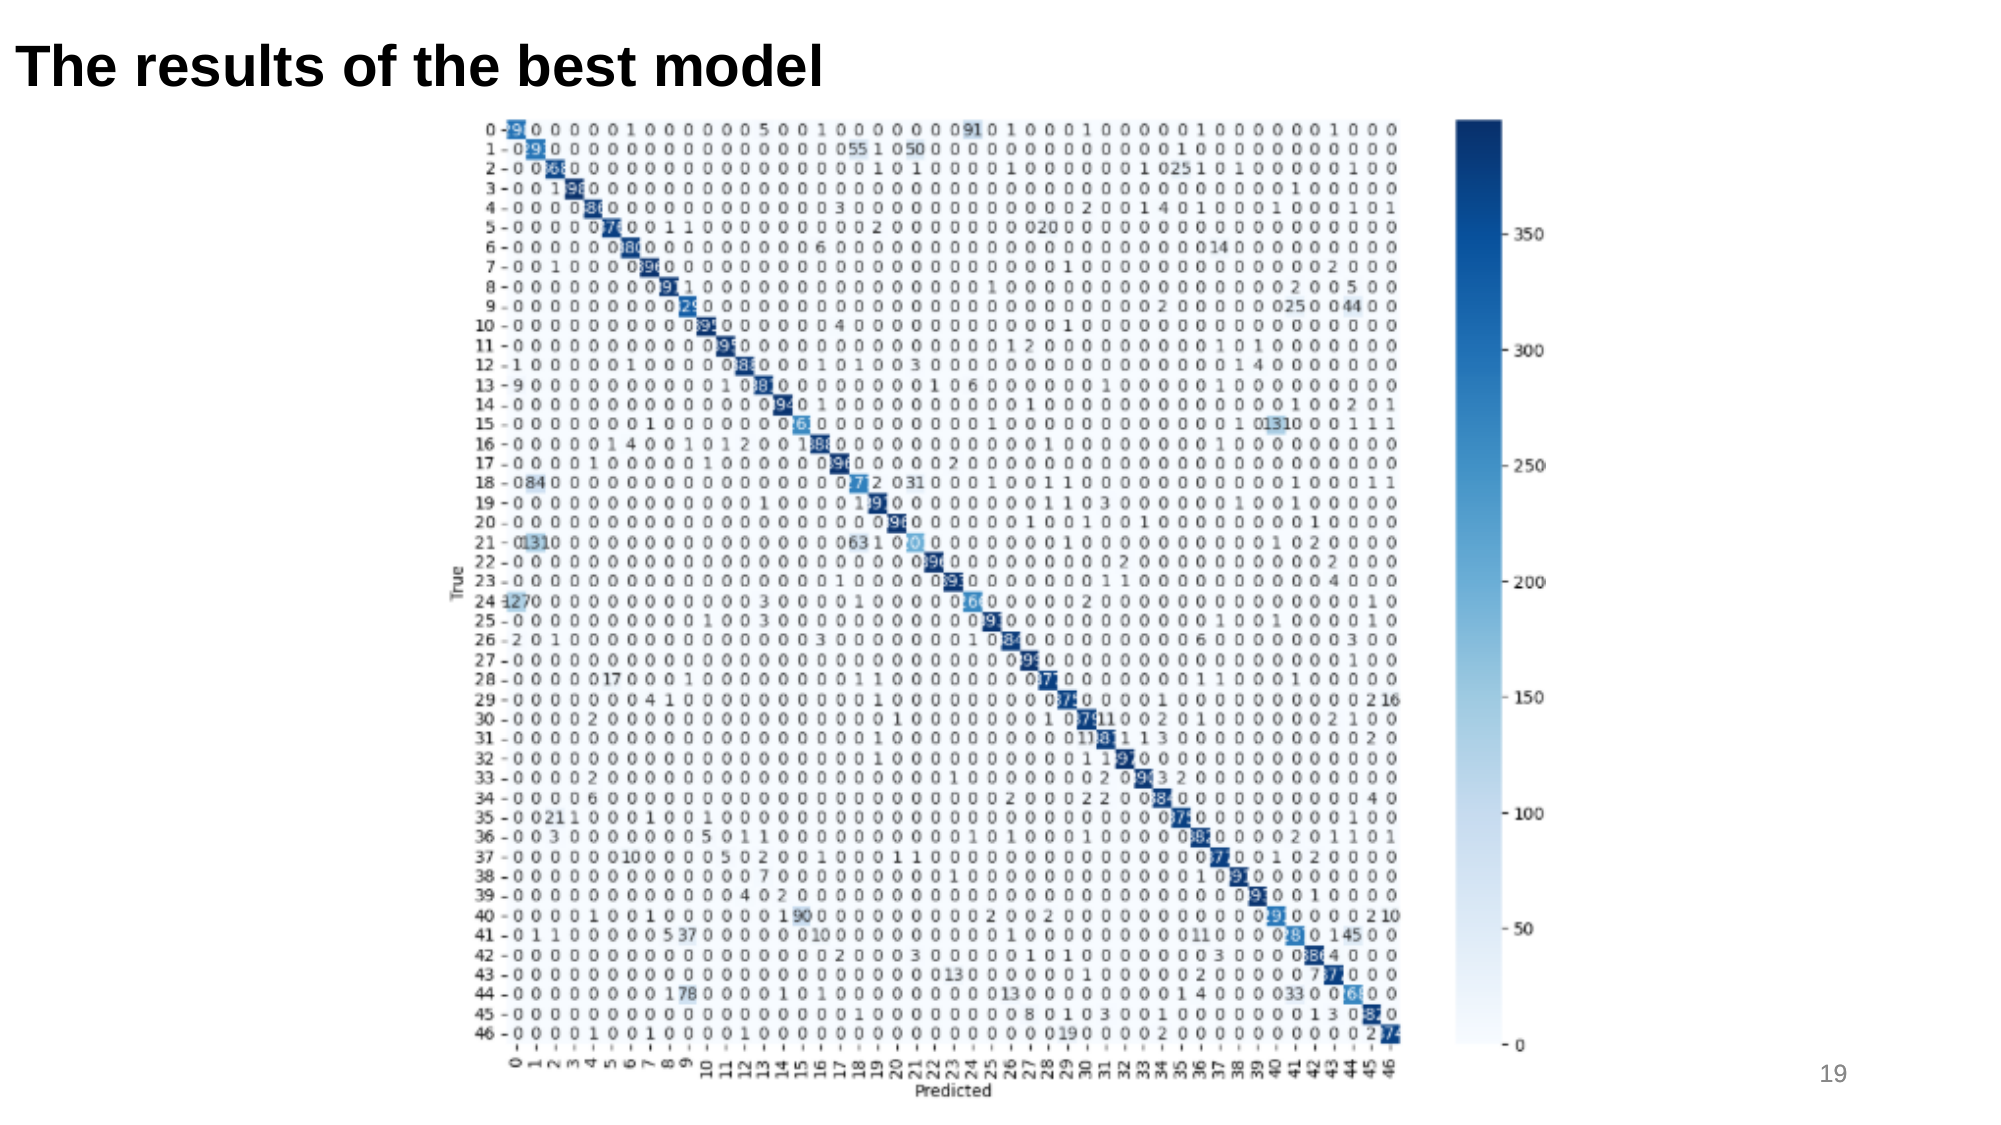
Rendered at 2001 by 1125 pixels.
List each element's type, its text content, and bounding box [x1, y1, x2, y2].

title The results of the best model [0, 0, 1875, 136]
picture [444, 116, 1547, 1103]
slide_number ‹#› [1551, 1042, 1863, 1103]
